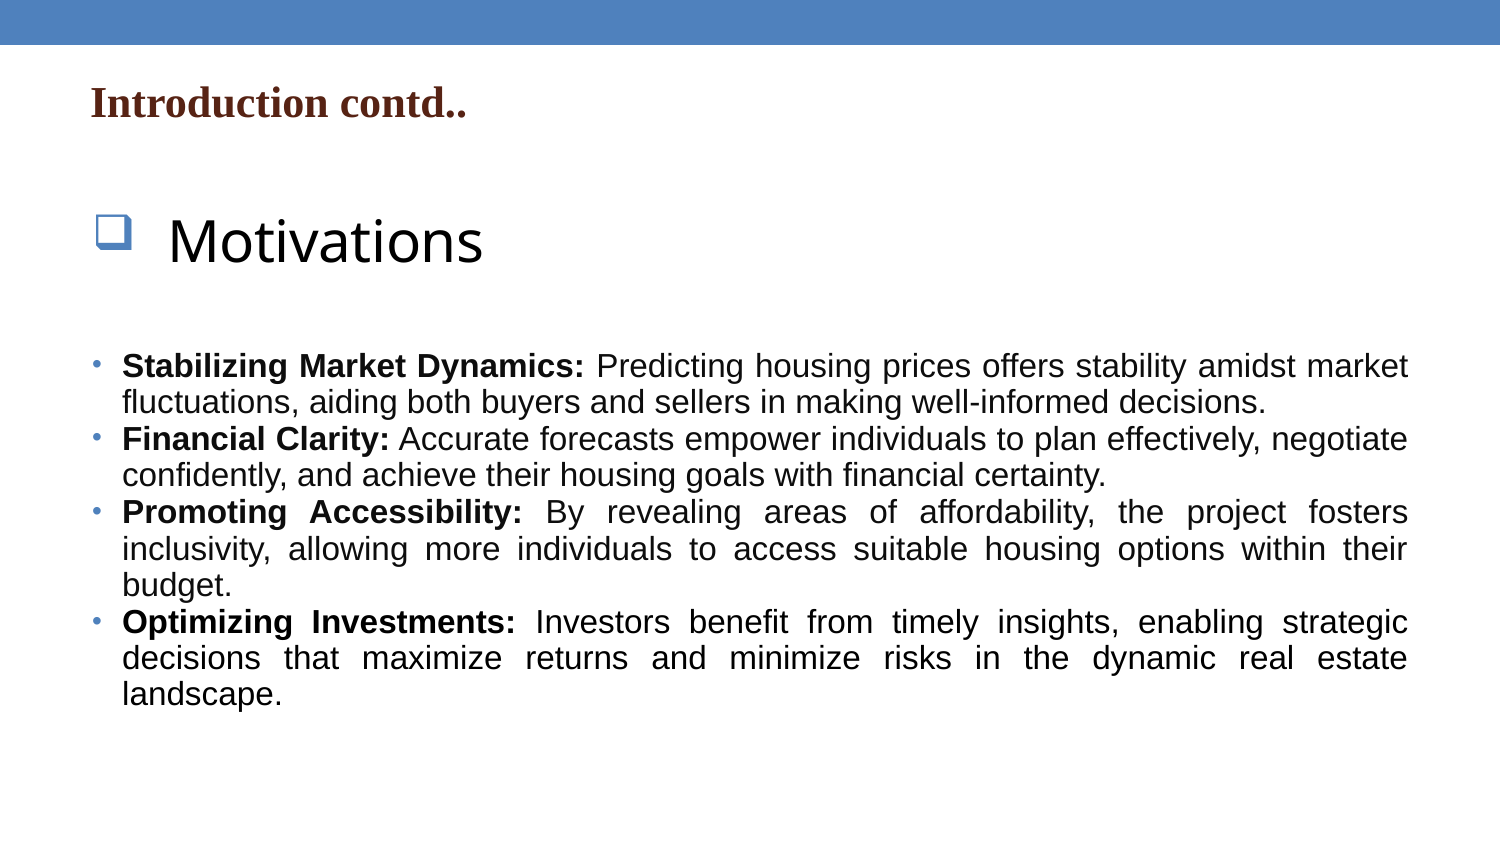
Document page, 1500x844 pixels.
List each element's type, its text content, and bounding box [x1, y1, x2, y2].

list Motivations Stabilizing Market Dynamics: Predicting housing prices offers stability amidst market fluctuations, aiding both buyers and sellers in making well-informed decisions. Financial Clarity: Accurate forecasts empower individuals to plan effectively, negotiate confidently, and achieve their housing goals with financial certainty. Promoting Accessibility: By revealing areas of affordability, the project fosters inclusivity, allowing more individuals to access suitable housing options within their budget. Optimizing Investments: Investors benefit from timely insights, enabling strategic decisions that maximize returns and minimize risks in the dynamic real estate landscape. [75, 196, 1425, 797]
title Introduction contd.. [75, 65, 1425, 188]
